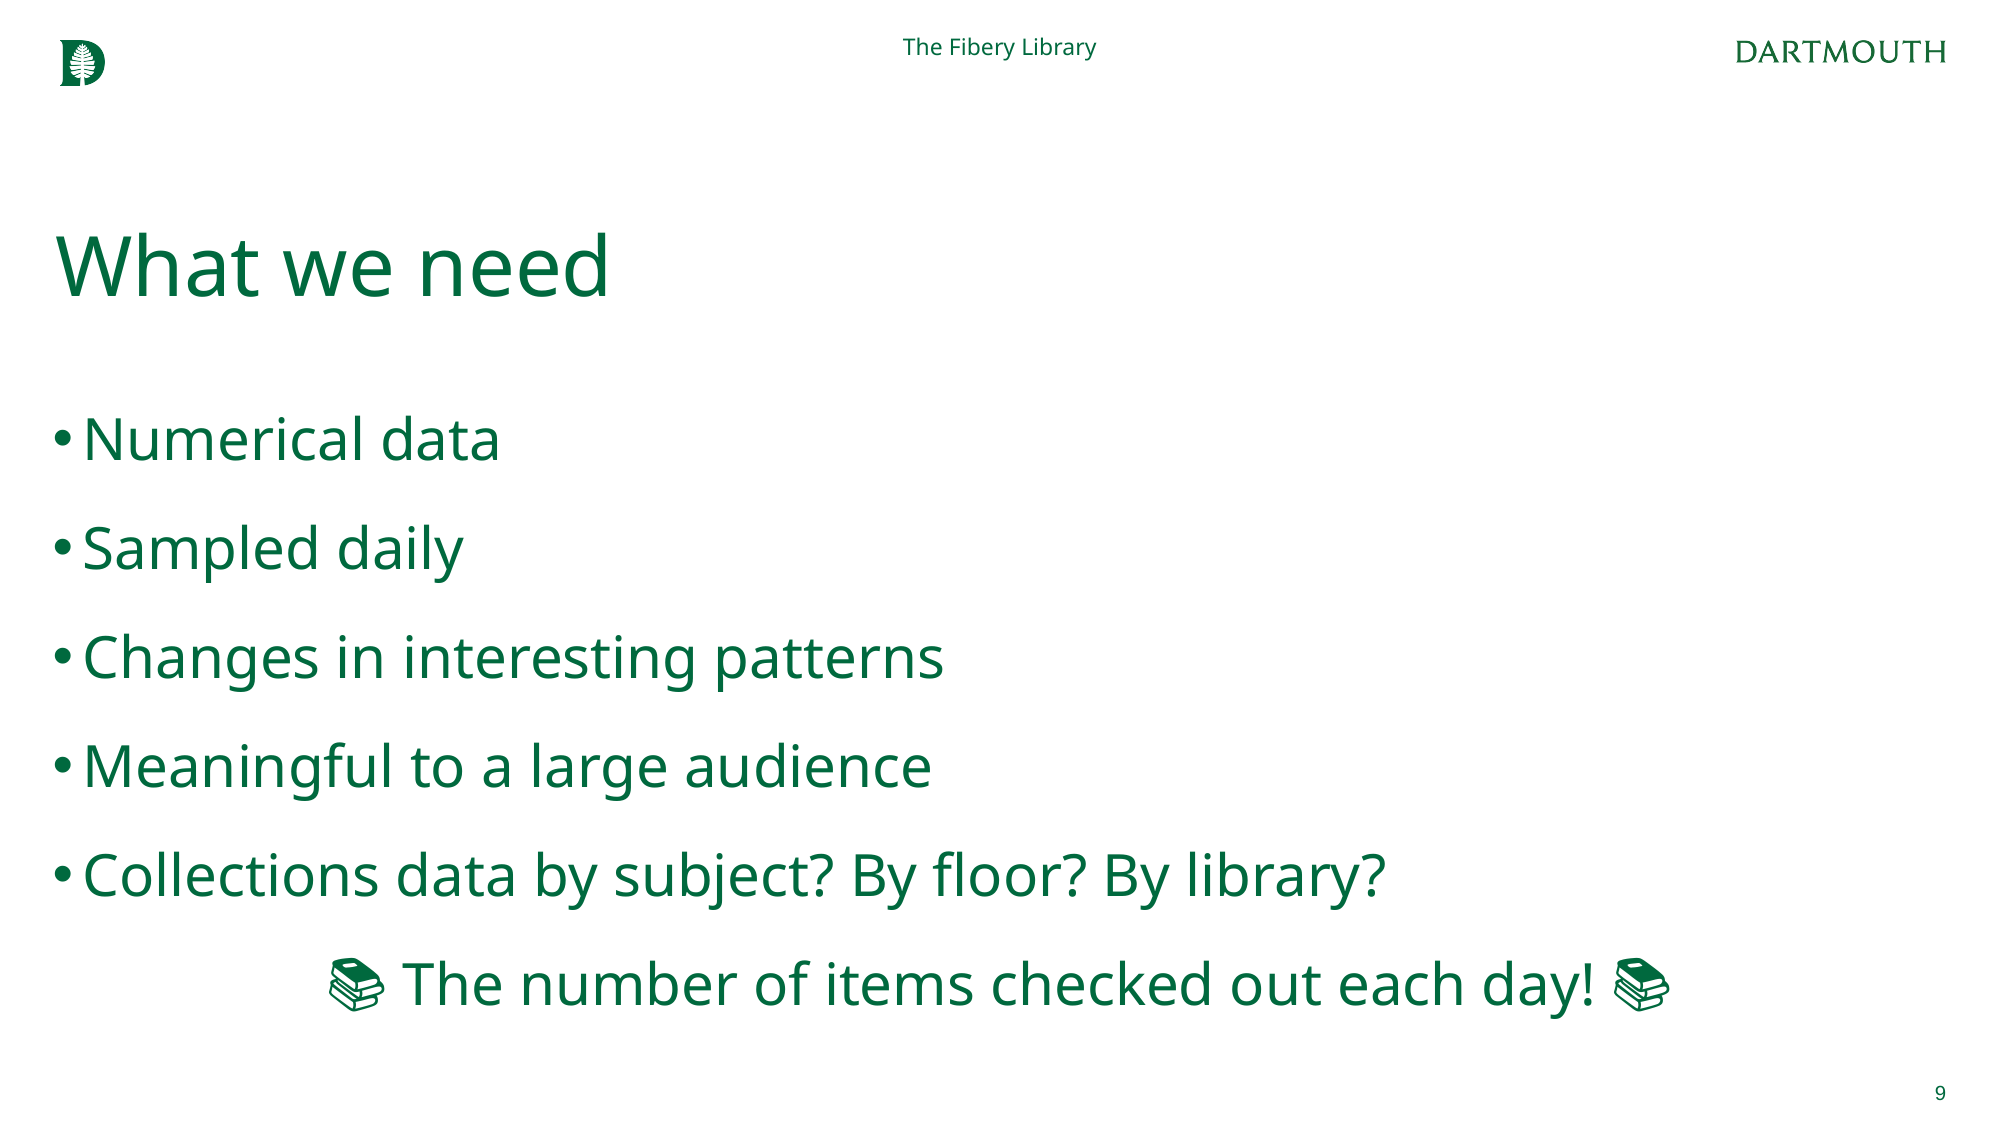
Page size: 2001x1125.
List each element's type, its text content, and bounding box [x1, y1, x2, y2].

picture [1735, 39, 1947, 64]
footer The Fibery Library [390, 30, 1610, 66]
title What we need [55, 228, 1950, 380]
slide_number 9 [1860, 1074, 1947, 1111]
picture [60, 40, 105, 86]
list Numerical data Sampled daily Changes in interesting patterns Meaningful to a large audience Collections data by subject? By floor? By library? 📚 The number of items checked out each day! 📚 [52, 388, 1947, 1066]
